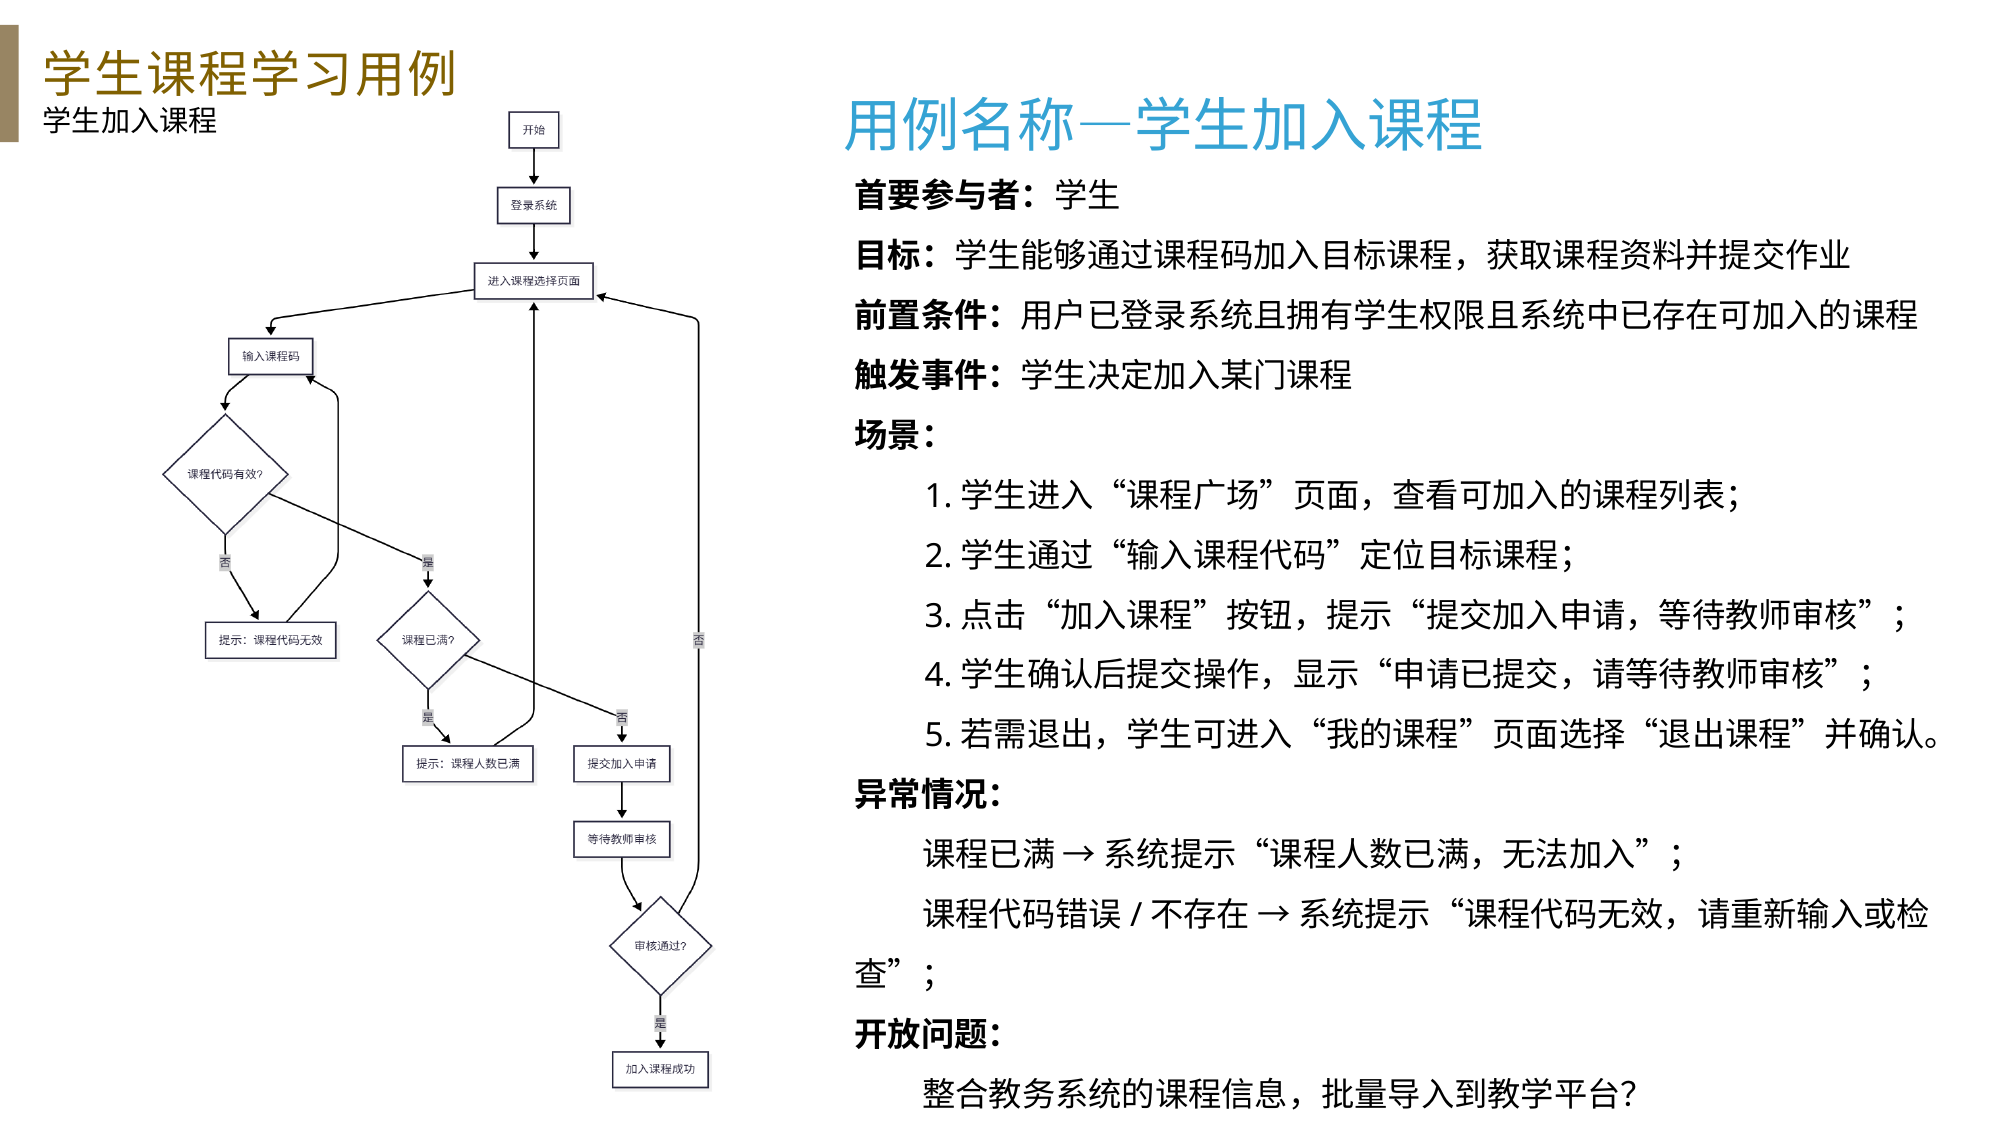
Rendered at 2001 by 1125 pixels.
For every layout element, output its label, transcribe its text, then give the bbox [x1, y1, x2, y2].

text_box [854, 60, 1952, 1057]
text_box [0, 24, 20, 143]
text_box 学生加入课程 [27, 94, 689, 145]
text_box 学生课程学习用例 [27, 23, 649, 94]
picture [156, 105, 718, 1094]
